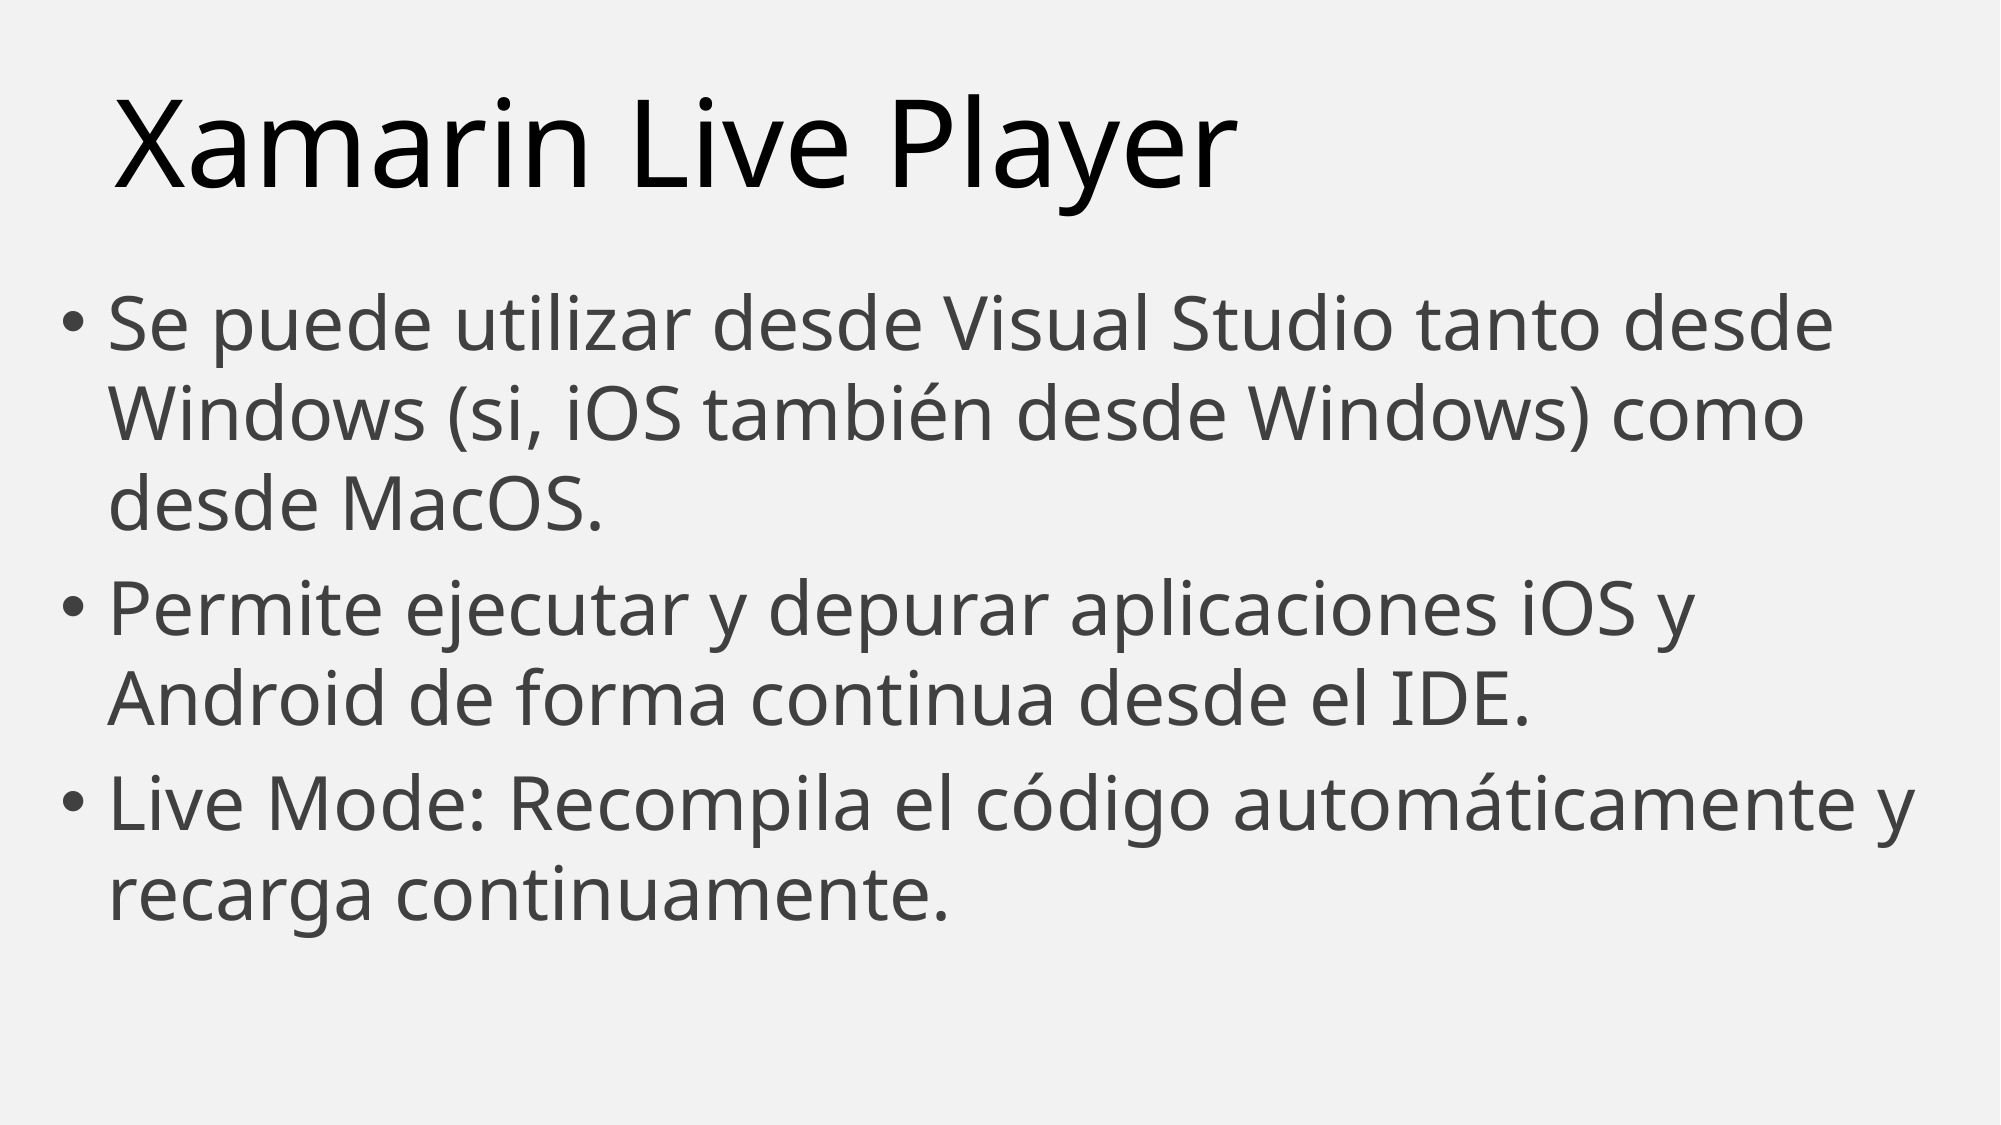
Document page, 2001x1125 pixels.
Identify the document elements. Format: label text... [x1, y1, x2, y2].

title Xamarin Live Player [99, 45, 1900, 233]
list Se puede utilizar desde Visual Studio tanto desde Windows (si, iOS también desde Windows) como desde MacOS. Permite ejecutar y depurar aplicaciones iOS y Android de forma continua desde el IDE. Live Mode: Recompila el código automáticamente y recarga continuamente. [45, 268, 1956, 1078]
